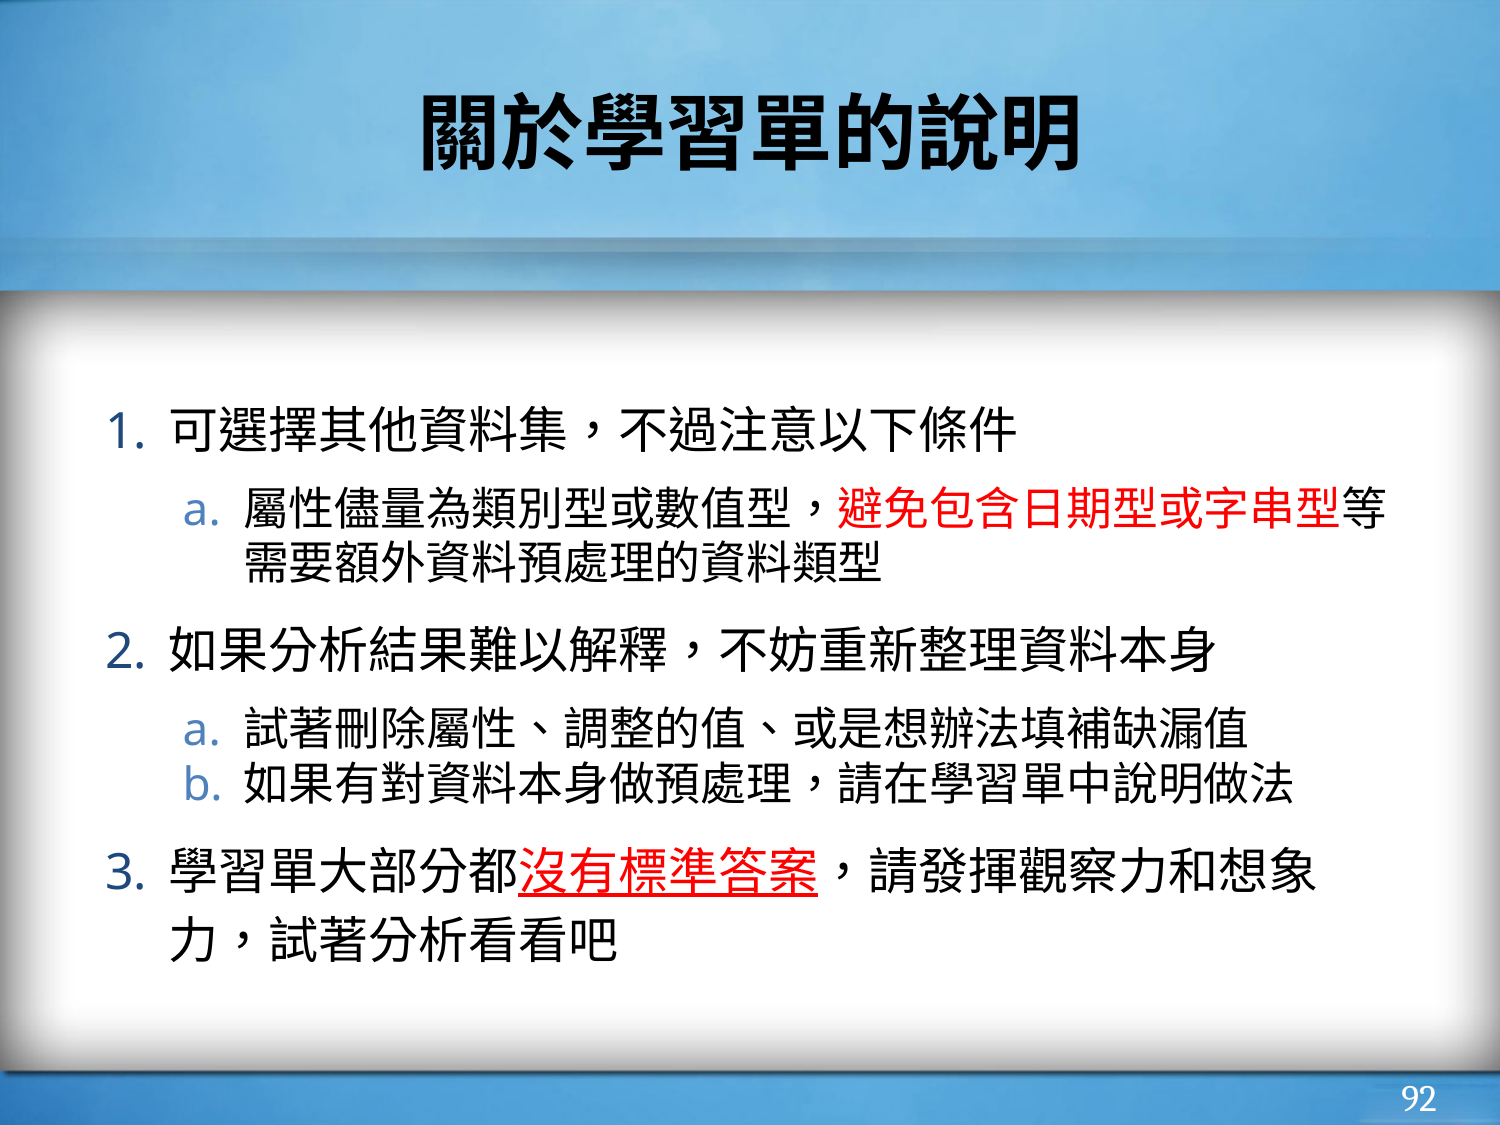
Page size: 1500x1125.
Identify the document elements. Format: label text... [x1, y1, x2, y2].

title 關於學習單的說明 [78, 27, 1422, 232]
list 可選擇其他資料集，不過注意以下條件 屬性儘量為類別型或數值型，避免包含日期型或字串型等需要額外資料預處理的資料類型 如果分析結果難以解釋，不妨重新整理資料本身 試著刪除屬性、調整的值、或是想辦法填補缺漏值 如果有對資料本身做預處理，請在學習單中說明做法 學習單大部分都沒有標準答案，請發揮觀察力和想象力，試著分析看看吧 [78, 292, 1422, 1066]
slide_number ‹#› [1350, 1074, 1488, 1118]
picture [0, 0, 1500, 1125]
